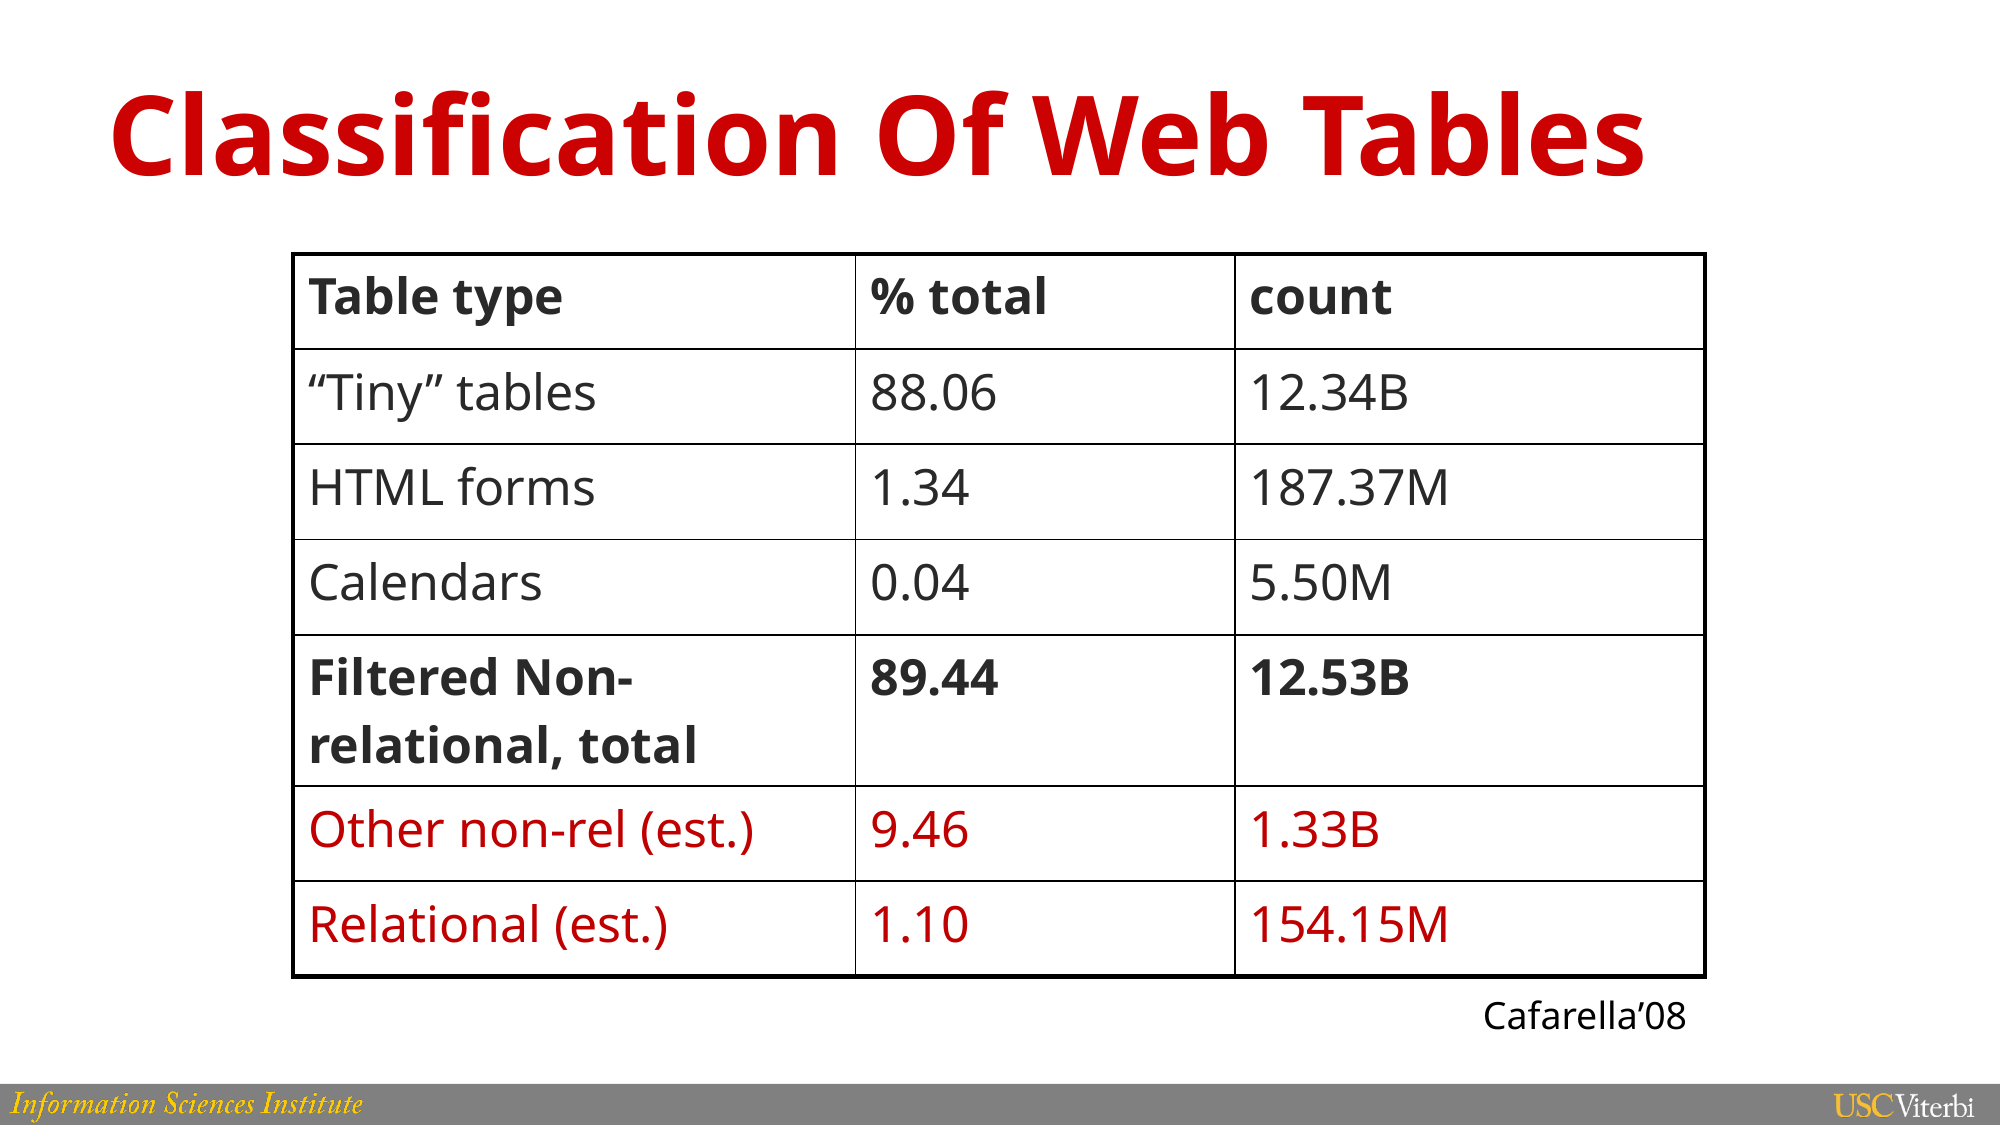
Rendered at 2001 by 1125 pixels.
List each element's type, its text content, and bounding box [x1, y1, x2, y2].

table_cell “Tiny” tables [295, 350, 855, 443]
title Classification Of Web Tables [99, 0, 2000, 263]
table_header Table type [295, 256, 855, 348]
table_cell 187.37M [1236, 445, 1703, 539]
table_cell 1.34 [856, 445, 1234, 539]
table_cell 12.53B [1236, 636, 1703, 785]
table_cell HTML forms [295, 445, 855, 539]
picture [9, 1091, 363, 1123]
table_header count [1236, 256, 1703, 348]
text_box Cafarella’08 [1468, 984, 1703, 1045]
table_cell 5.50M [1236, 540, 1703, 634]
table_cell 0.04 [856, 540, 1234, 634]
picture [1833, 1093, 1991, 1119]
table_header % total [856, 256, 1234, 348]
table_cell 154.15M [1236, 882, 1703, 974]
table_cell Other non-rel (est.) [295, 787, 855, 880]
table_cell 12.34B [1236, 350, 1703, 443]
table_cell 88.06 [856, 350, 1234, 443]
table_cell 1.10 [856, 882, 1234, 974]
table_cell 1.33B [1236, 787, 1703, 880]
table_cell Filtered Non-relational, total [295, 636, 855, 785]
table_cell 9.46 [856, 787, 1234, 880]
table_cell Calendars [295, 540, 855, 634]
table_cell Relational (est.) [295, 882, 855, 974]
table_cell 89.44 [856, 636, 1234, 785]
